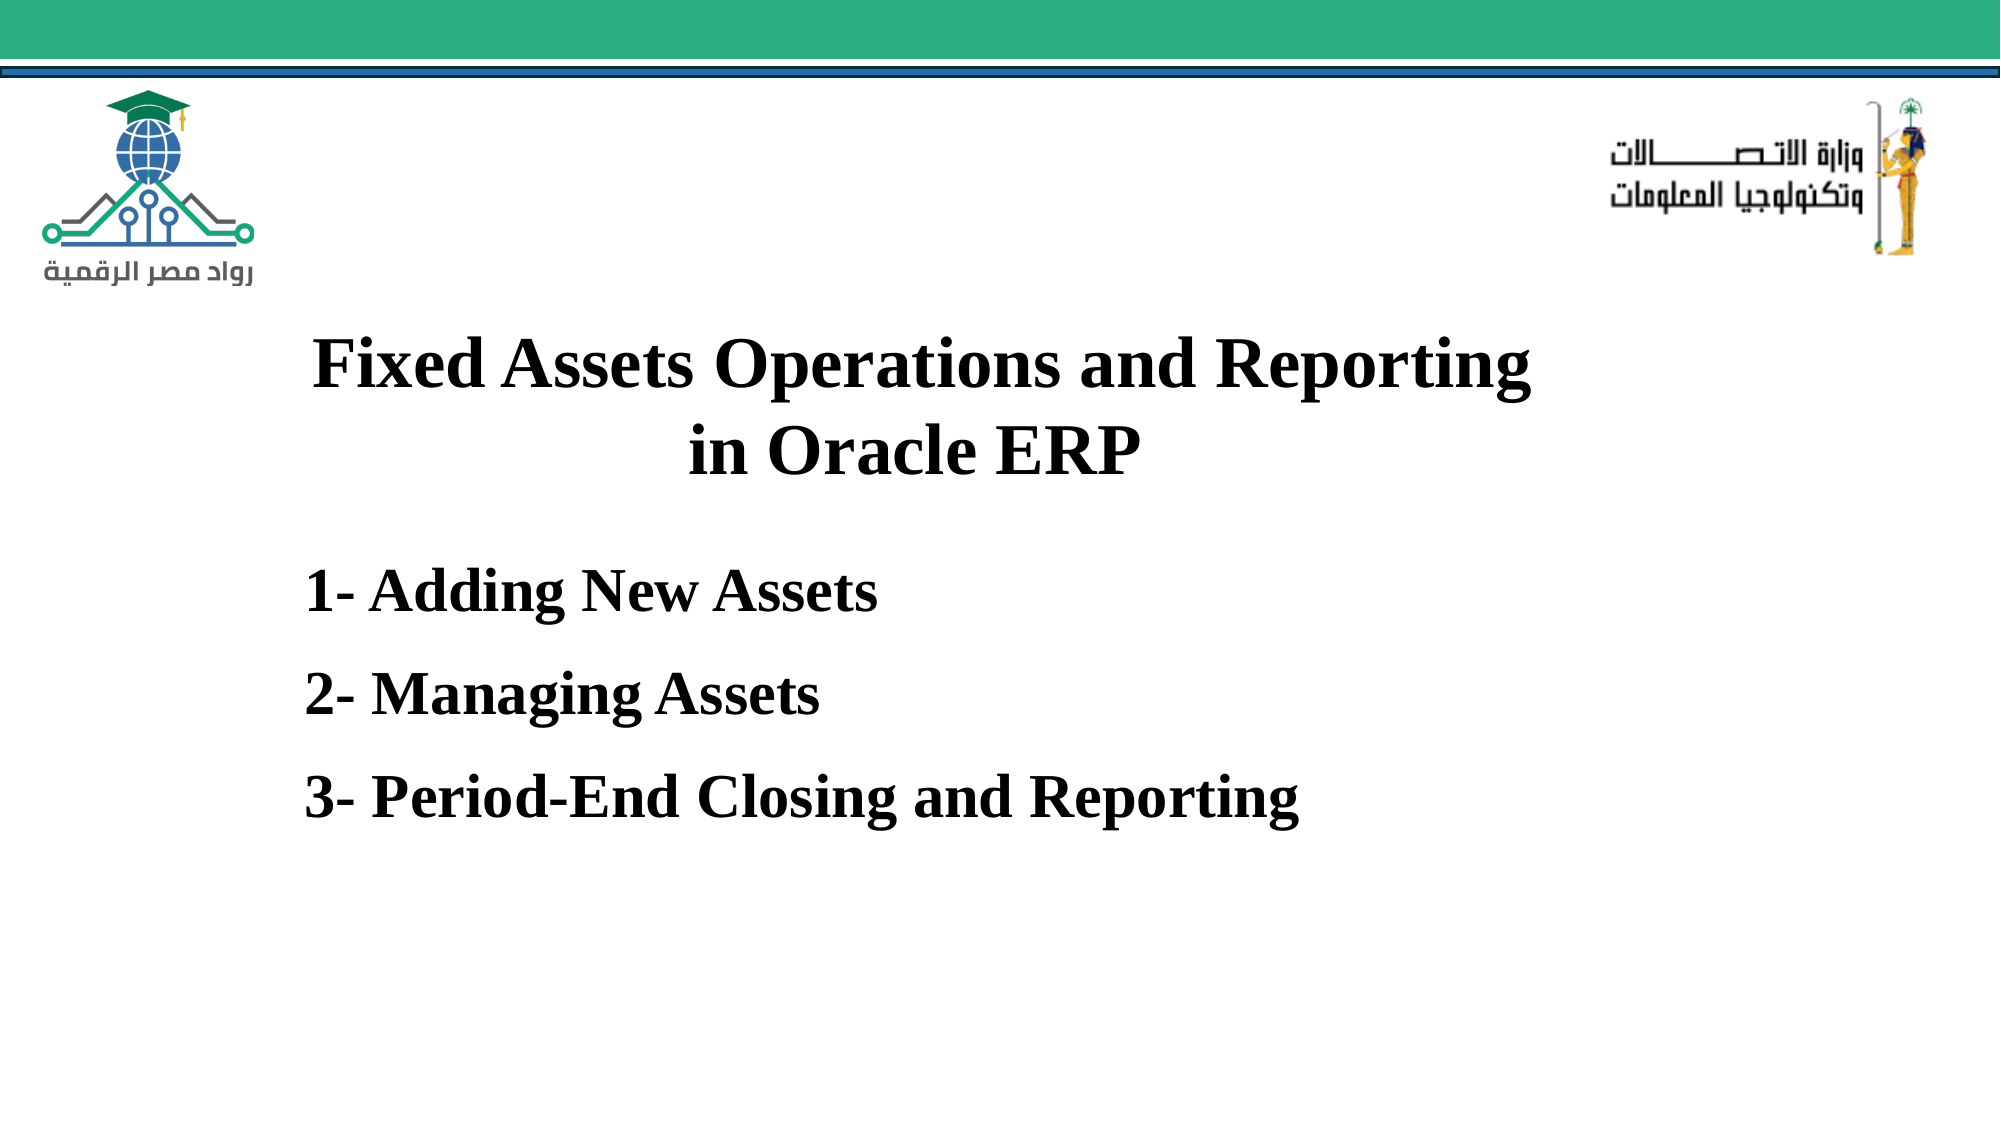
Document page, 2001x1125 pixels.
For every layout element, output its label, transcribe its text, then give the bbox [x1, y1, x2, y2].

text_box Fixed Assets Operations and Reporting in Oracle ERP [269, 307, 1575, 498]
text_box 1- Adding New Assets [289, 541, 1575, 632]
text_box 2- Managing Assets [289, 644, 1575, 735]
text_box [0, 0, 2000, 286]
text_box 3- Period-End Closing and Reporting [289, 747, 1575, 838]
